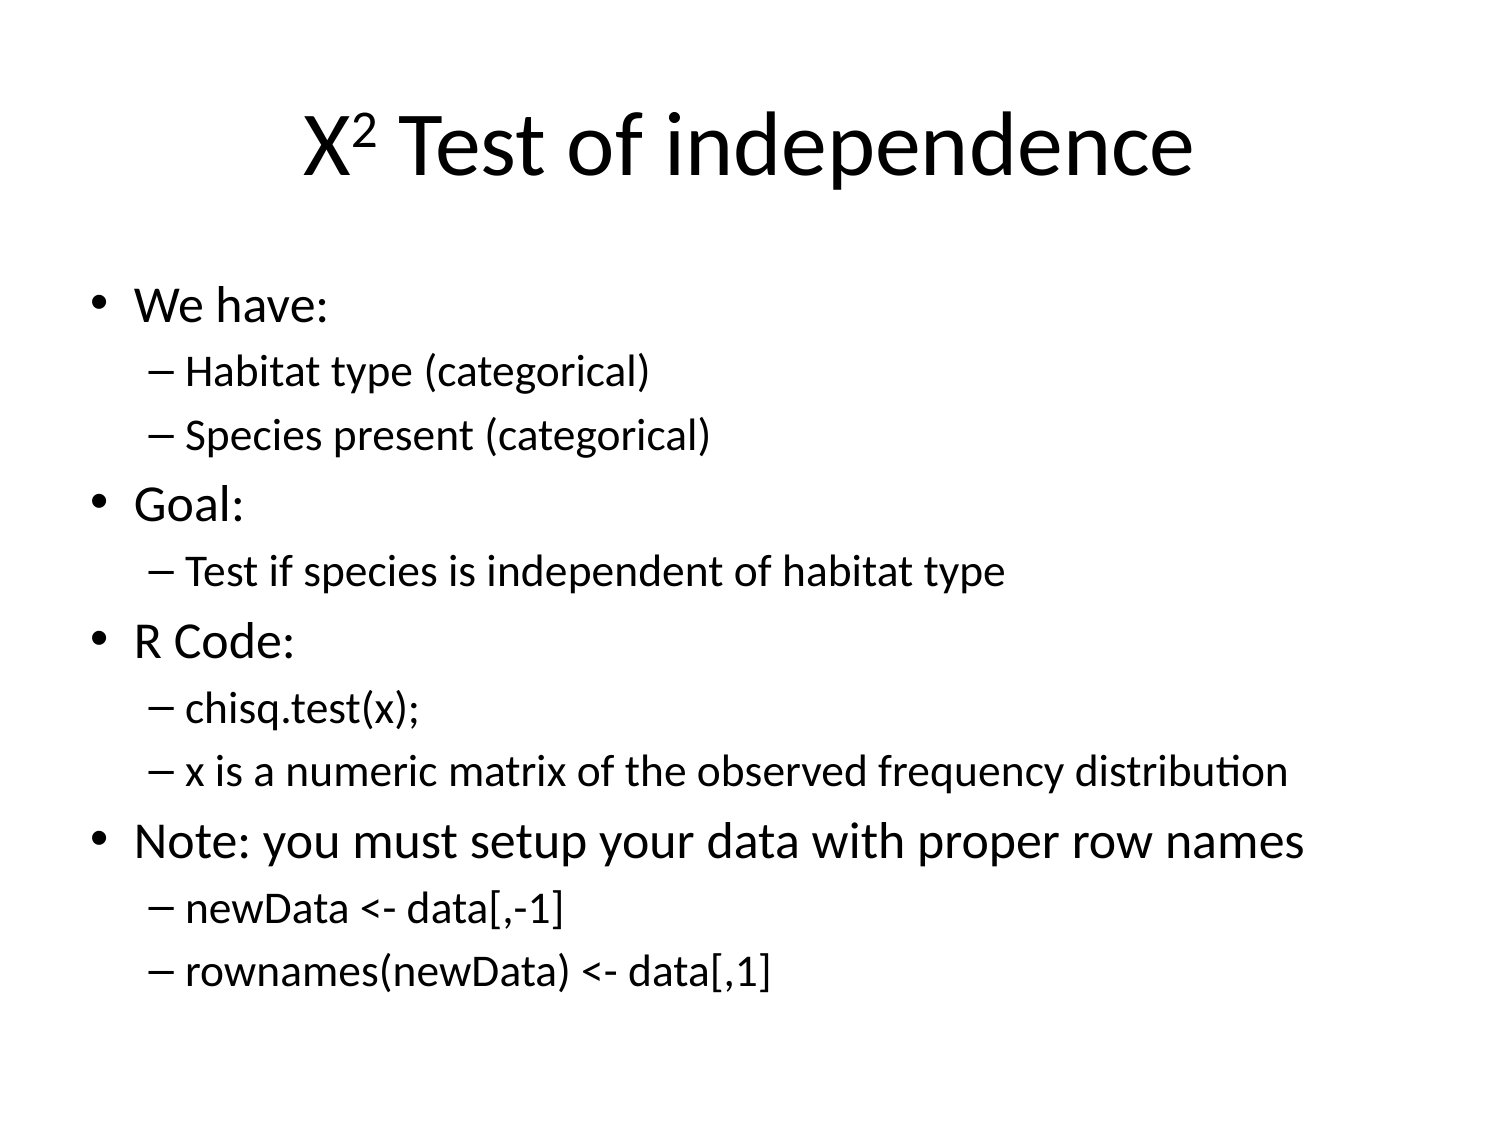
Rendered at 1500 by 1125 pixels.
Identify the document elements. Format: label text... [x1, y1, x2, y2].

list We have: Habitat type (categorical) Species present (categorical) Goal: Test if species is independent of habitat type R Code: chisq.test(x); x is a numeric matrix of the observed frequency distribution Note: you must setup your data with proper row names newData <- data[,-1] rownames(newData) <- data[,1] [75, 262, 1425, 1005]
title Χ2 Test of independence [75, 45, 1425, 233]
